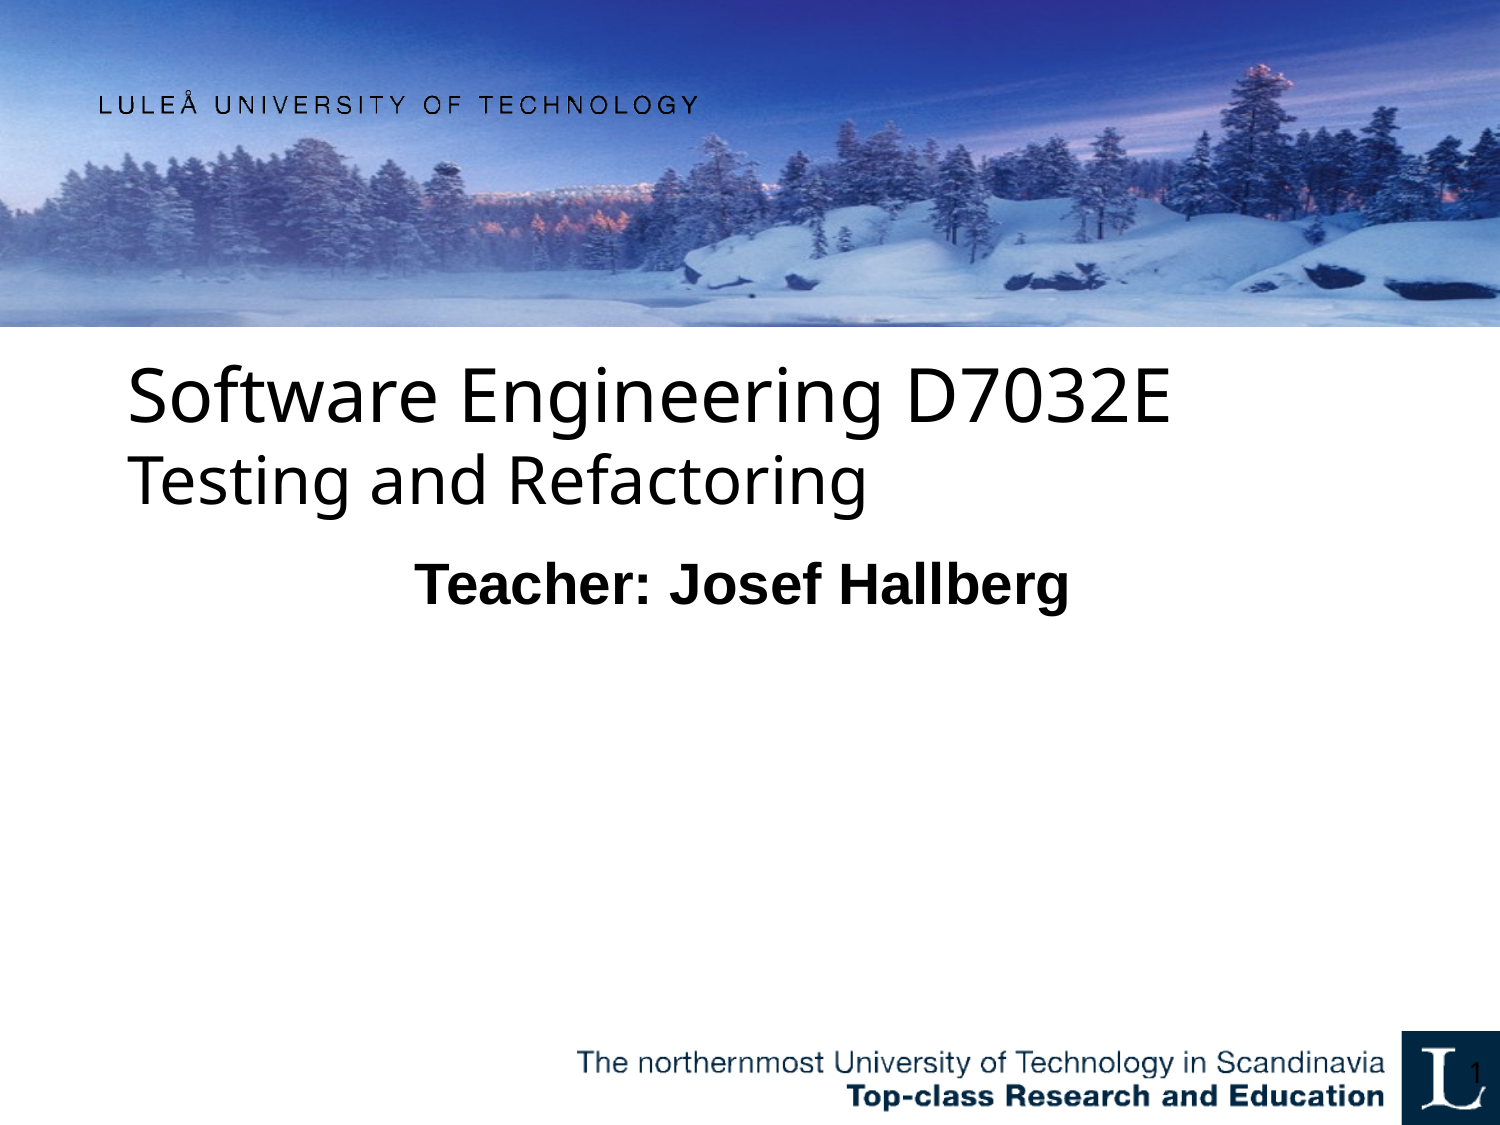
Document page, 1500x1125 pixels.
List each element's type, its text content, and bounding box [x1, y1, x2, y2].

picture [577, 1031, 1500, 1125]
subtitle Teacher: Josef Hallberg [218, 538, 1269, 689]
picture [0, 0, 1500, 327]
title Software Engineering D7032E Testing and Refactoring [111, 278, 1388, 587]
slide_number 1 [1149, 1046, 1500, 1125]
